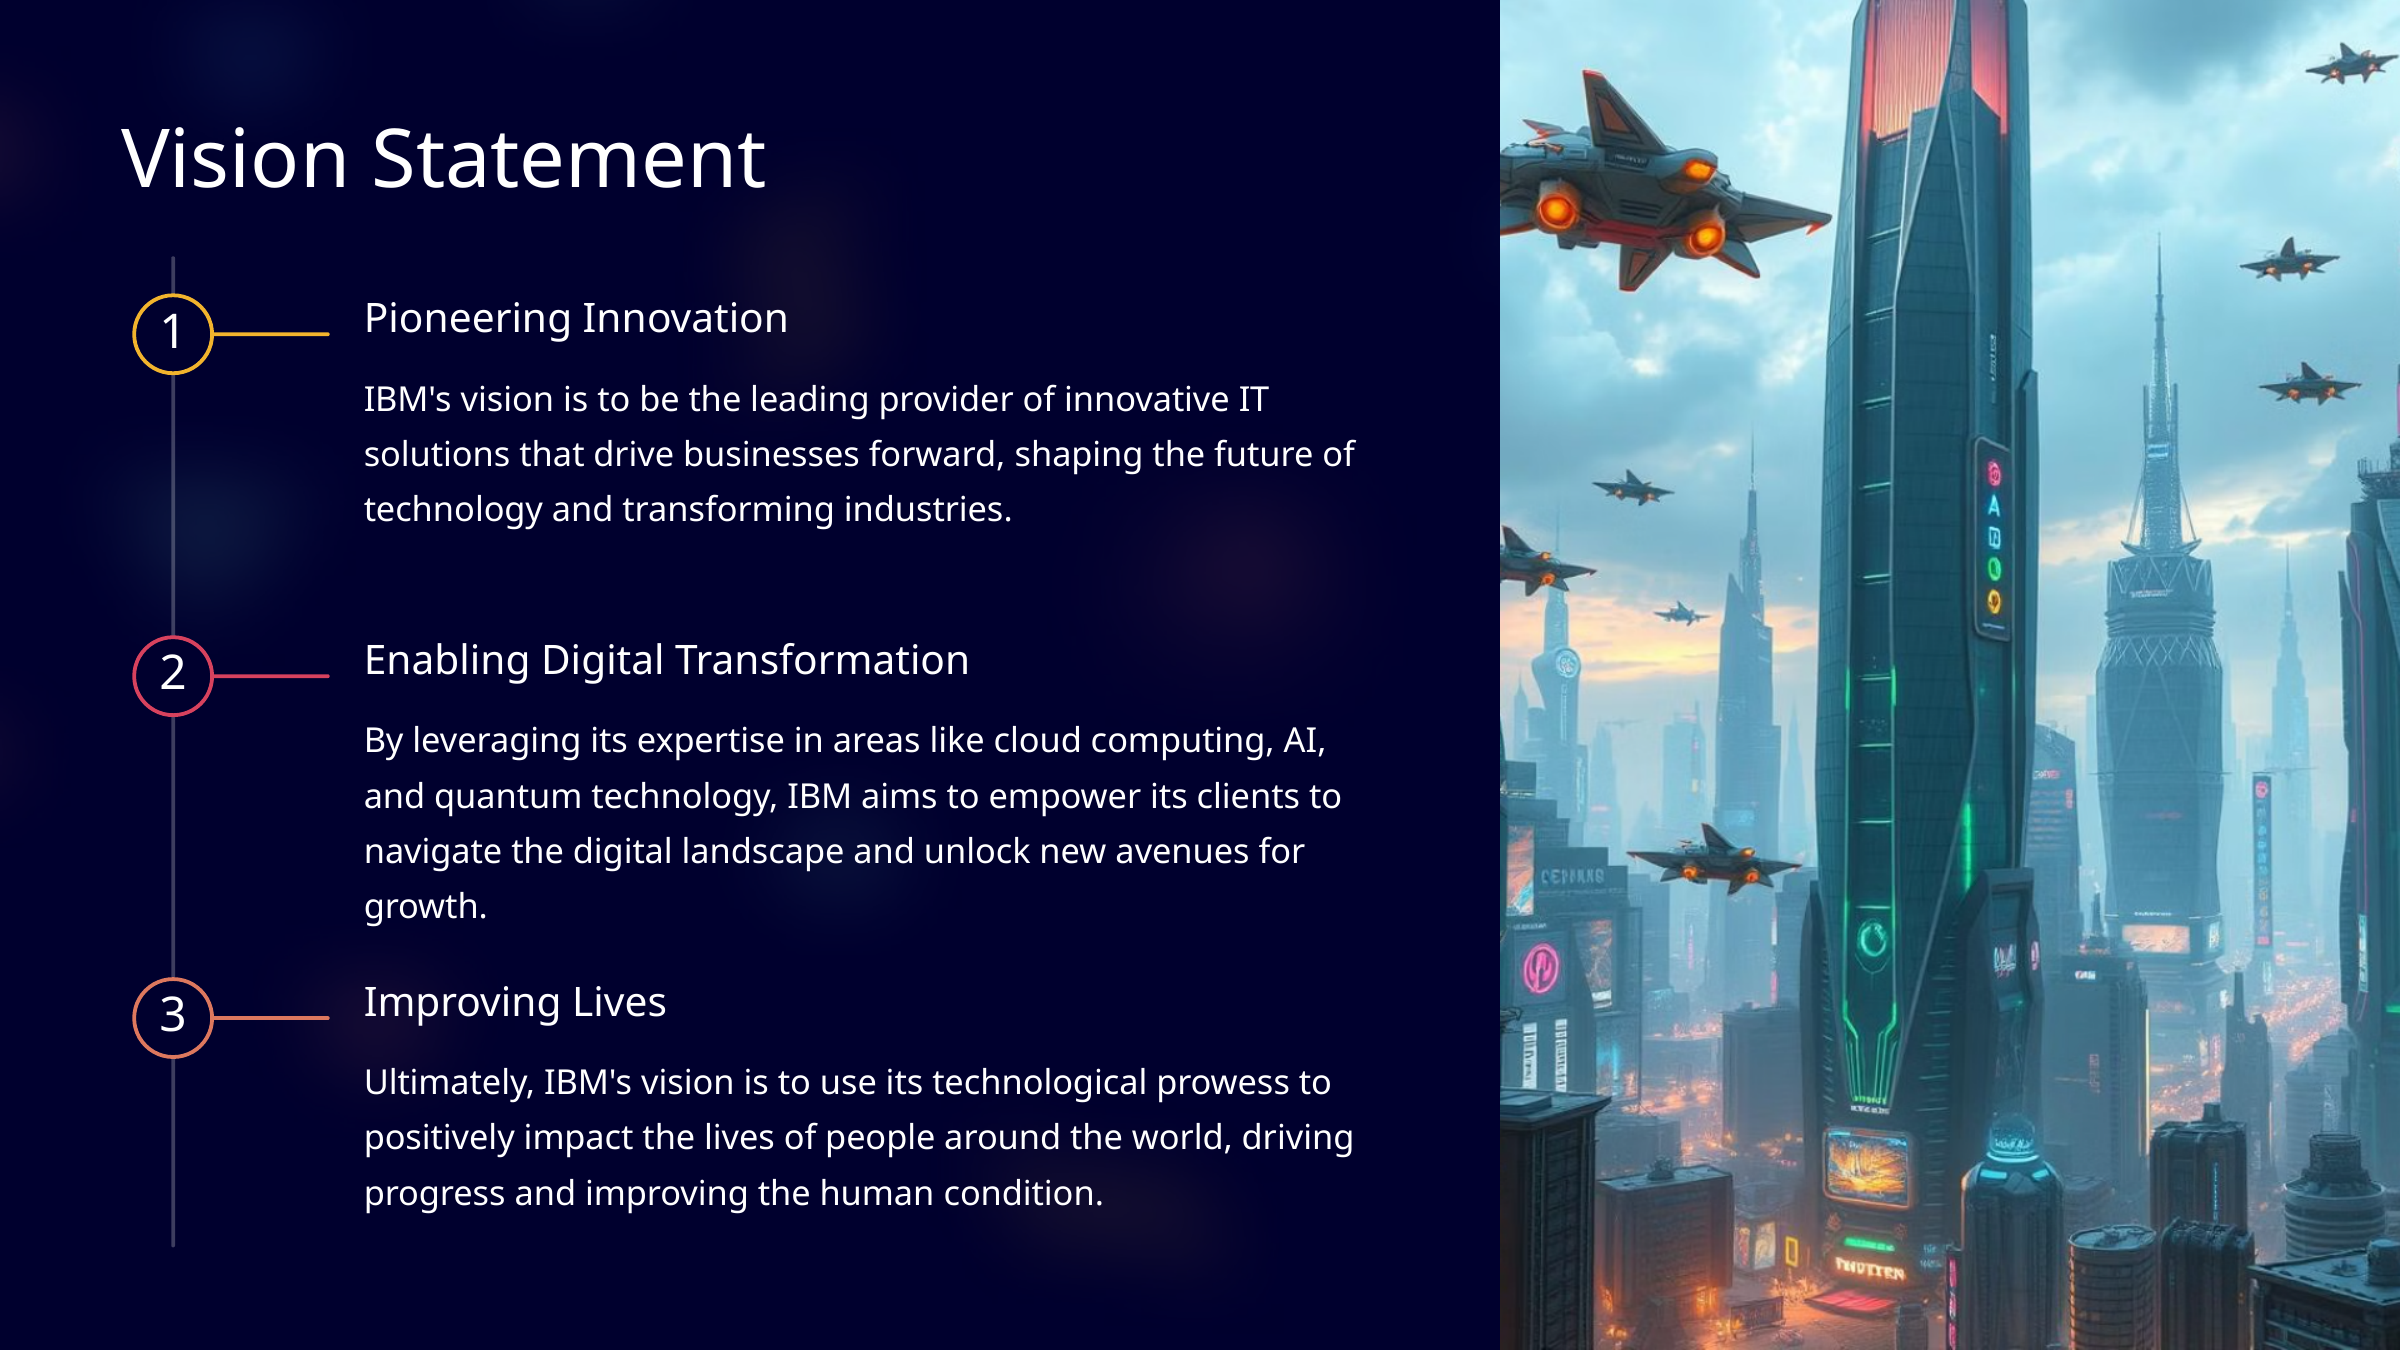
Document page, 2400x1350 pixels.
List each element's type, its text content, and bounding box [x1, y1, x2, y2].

text_box 1 [158, 309, 188, 359]
text_box Ultimately, IBM's vision is to use its technological prowess to positively impact the lives of people around the world, driving progress and improving the human condition. [363, 1046, 1379, 1213]
text_box [171, 1057, 176, 1248]
text_box Enabling Digital Transformation [363, 632, 955, 684]
text_box Vision Statement [121, 102, 937, 205]
text_box [134, 979, 213, 1058]
text_box IBM's vision is to be the leading provider of innovative IT solutions that drive businesses forward, shaping the future of technology and transforming industries. [363, 362, 1379, 529]
text_box Pioneering Innovation [363, 291, 772, 342]
text_box Improving Lives [363, 974, 772, 1026]
text_box [134, 295, 213, 374]
picture [1499, 0, 2400, 1350]
text_box [171, 374, 176, 637]
text_box [213, 1016, 330, 1020]
text_box [213, 332, 330, 337]
text_box By leveraging its expertise in areas like cloud computing, AI, and quantum technology, IBM aims to empower its clients to navigate the digital landscape and unlock new avenues for growth. [363, 704, 1379, 871]
text_box 3 [158, 993, 188, 1043]
text_box [171, 256, 176, 295]
text_box 2 [158, 651, 188, 701]
text_box [134, 637, 213, 716]
text_box [213, 674, 330, 679]
text_box [171, 716, 176, 979]
